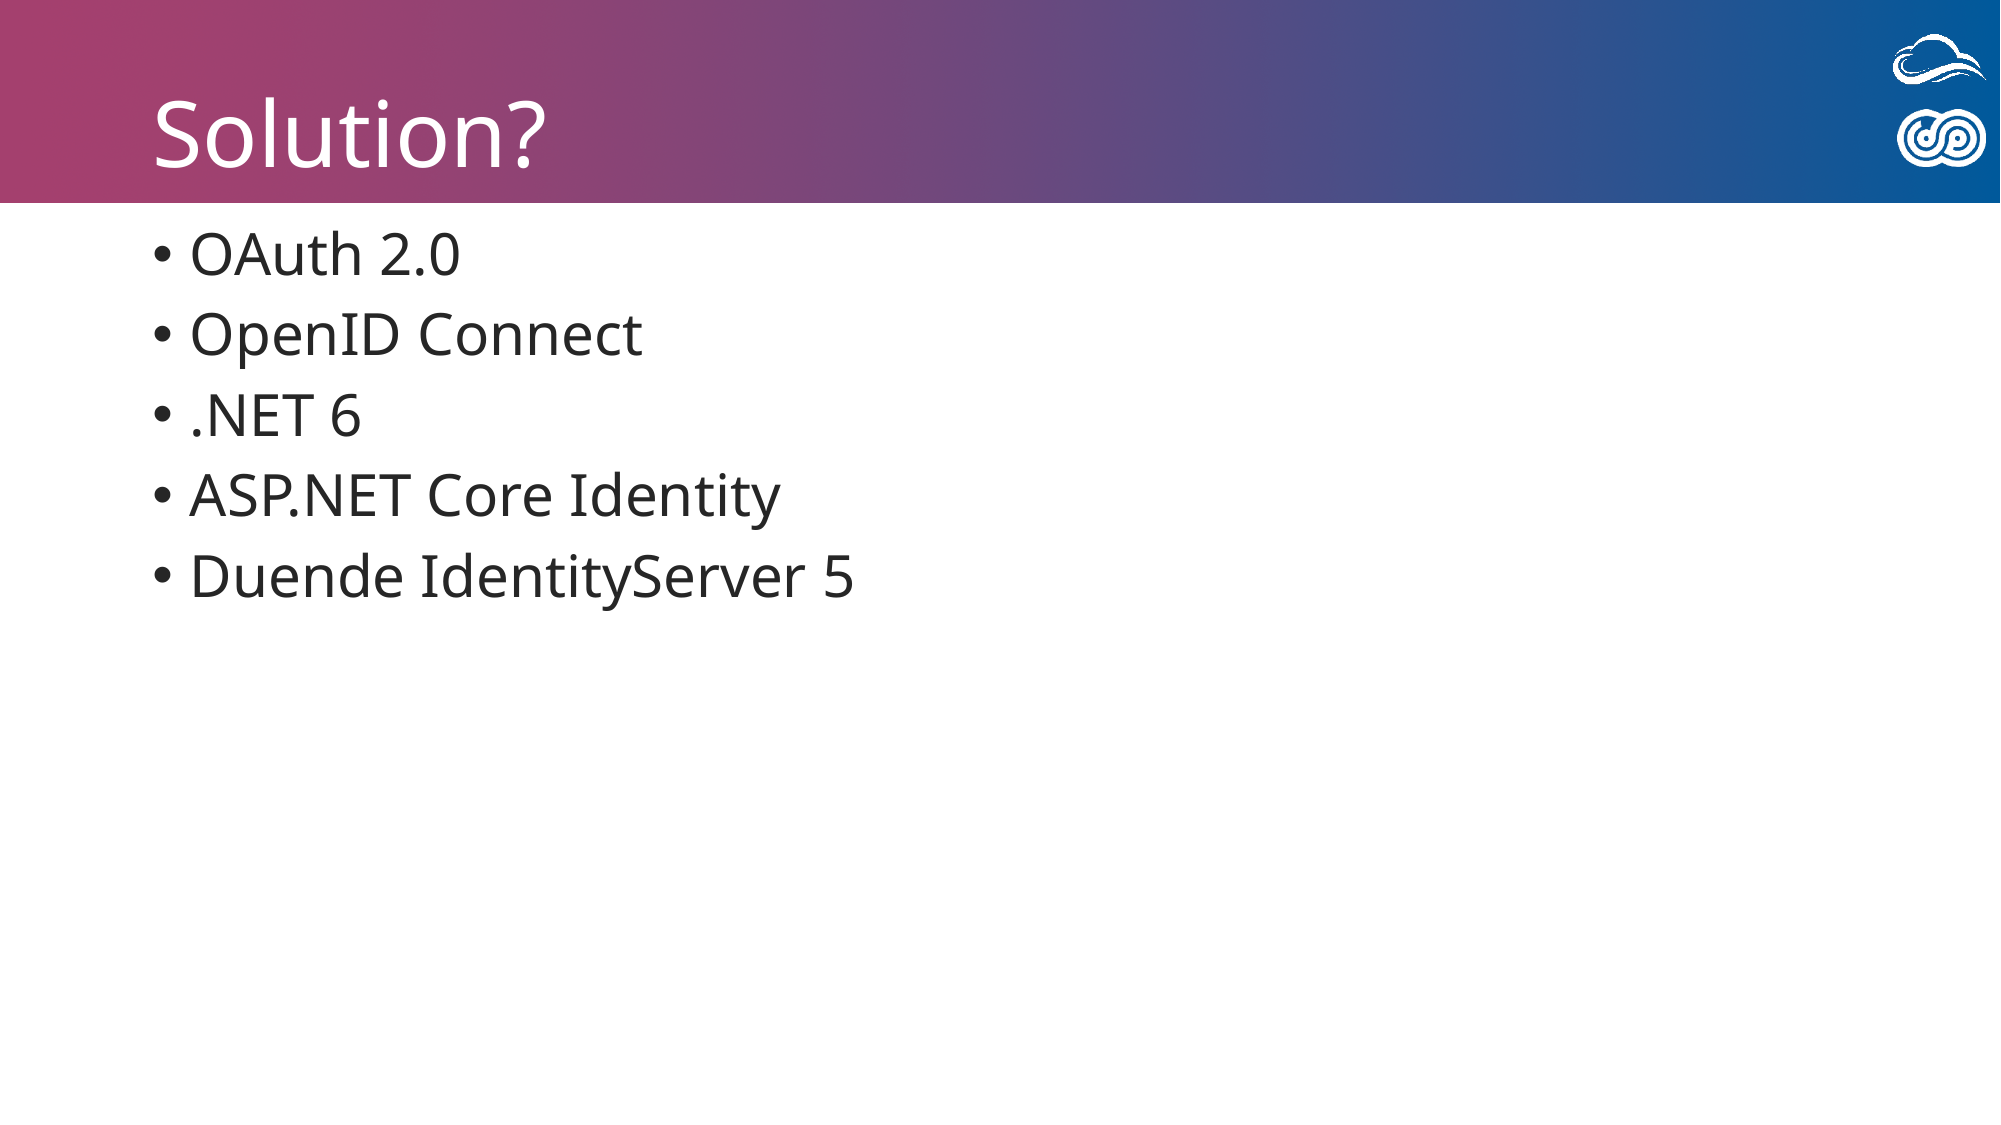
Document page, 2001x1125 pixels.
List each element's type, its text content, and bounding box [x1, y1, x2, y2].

list OAuth 2.0 OpenID Connect .NET 6 ASP.NET Core Identity Duende IdentityServer 5 [137, 217, 1863, 1071]
title Solution? [137, 59, 1863, 203]
picture [0, 0, 2000, 203]
